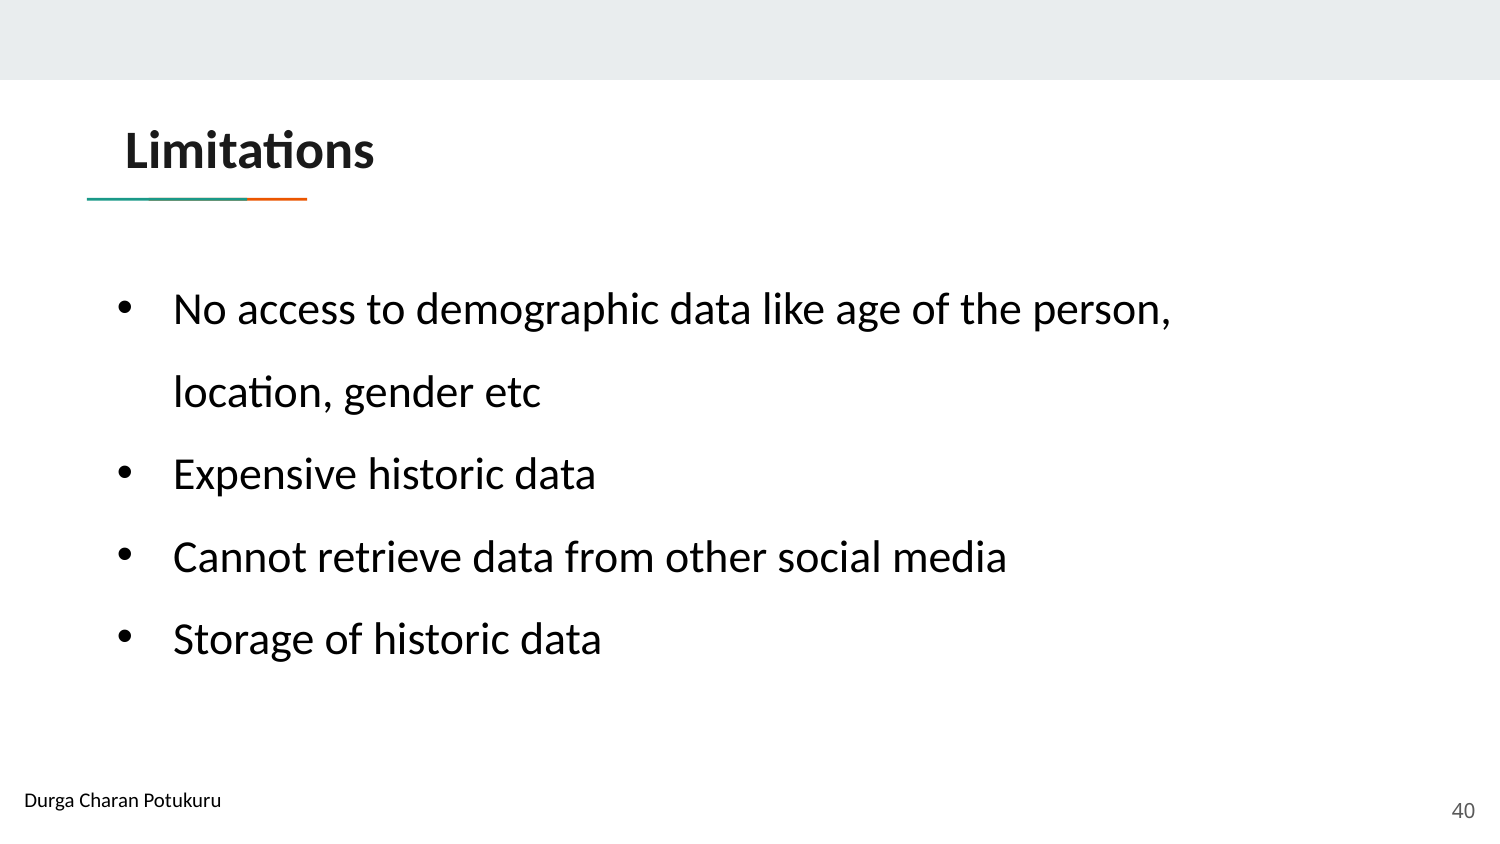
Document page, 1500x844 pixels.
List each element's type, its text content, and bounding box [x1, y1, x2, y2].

title Limitations [110, 99, 1372, 188]
text_box Durga Charan Potukuru [9, 779, 367, 819]
list No access to demographic data like age of the person, location, gender etc Expensive historic data Cannot retrieve data from other social media Storage of historic data [87, 236, 1349, 698]
slide_number 40 [1400, 779, 1491, 844]
